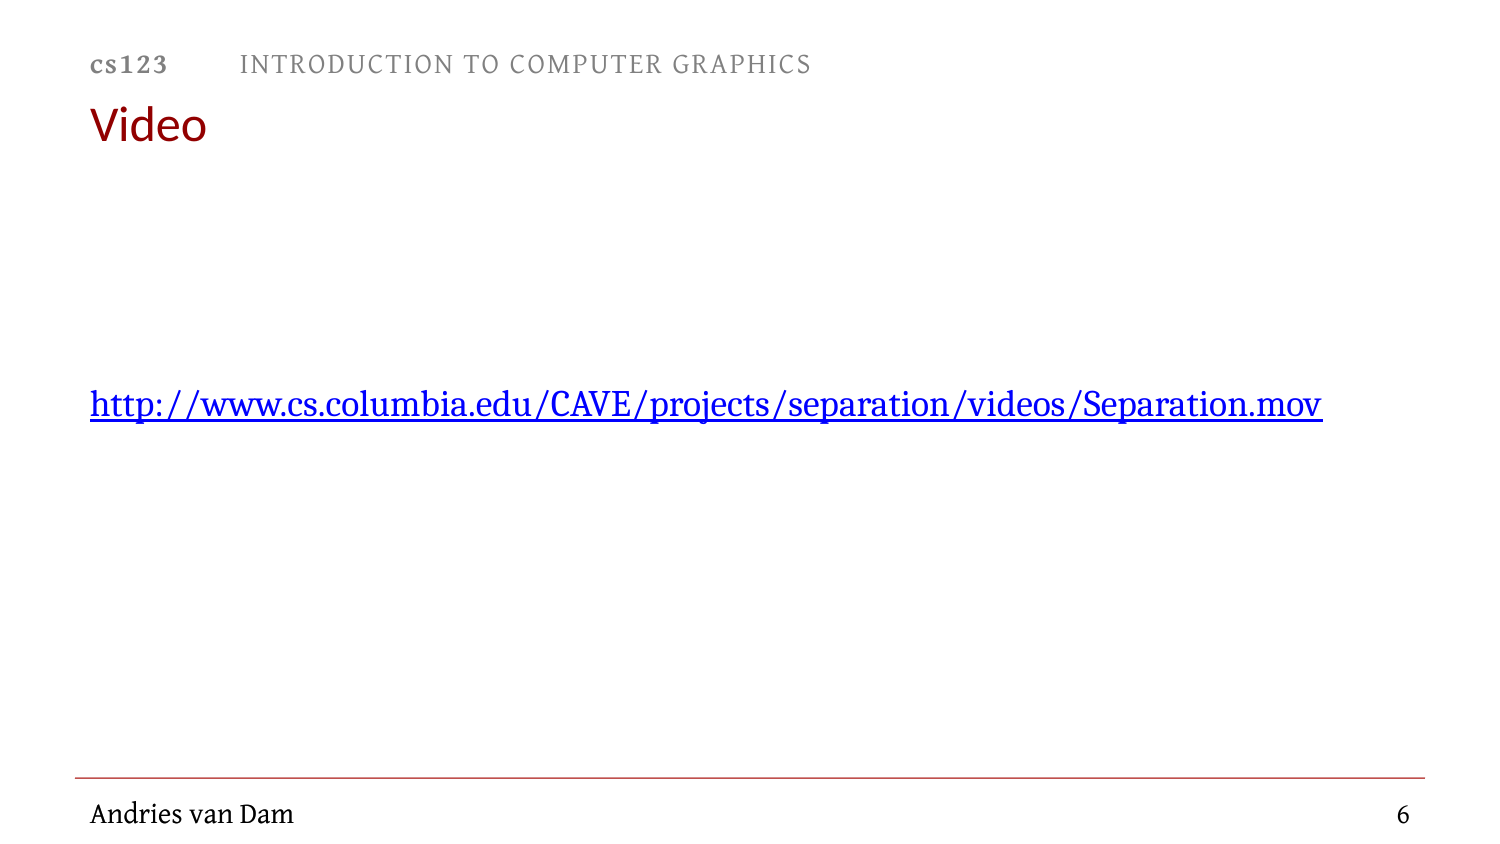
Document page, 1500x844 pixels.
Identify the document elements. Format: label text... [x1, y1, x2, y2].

title Video [75, 84, 1425, 160]
slide_number 6 [1224, 787, 1425, 827]
list http://www.cs.columbia.edu/CAVE/projects/separation/videos/Separation.mov [75, 371, 1425, 447]
